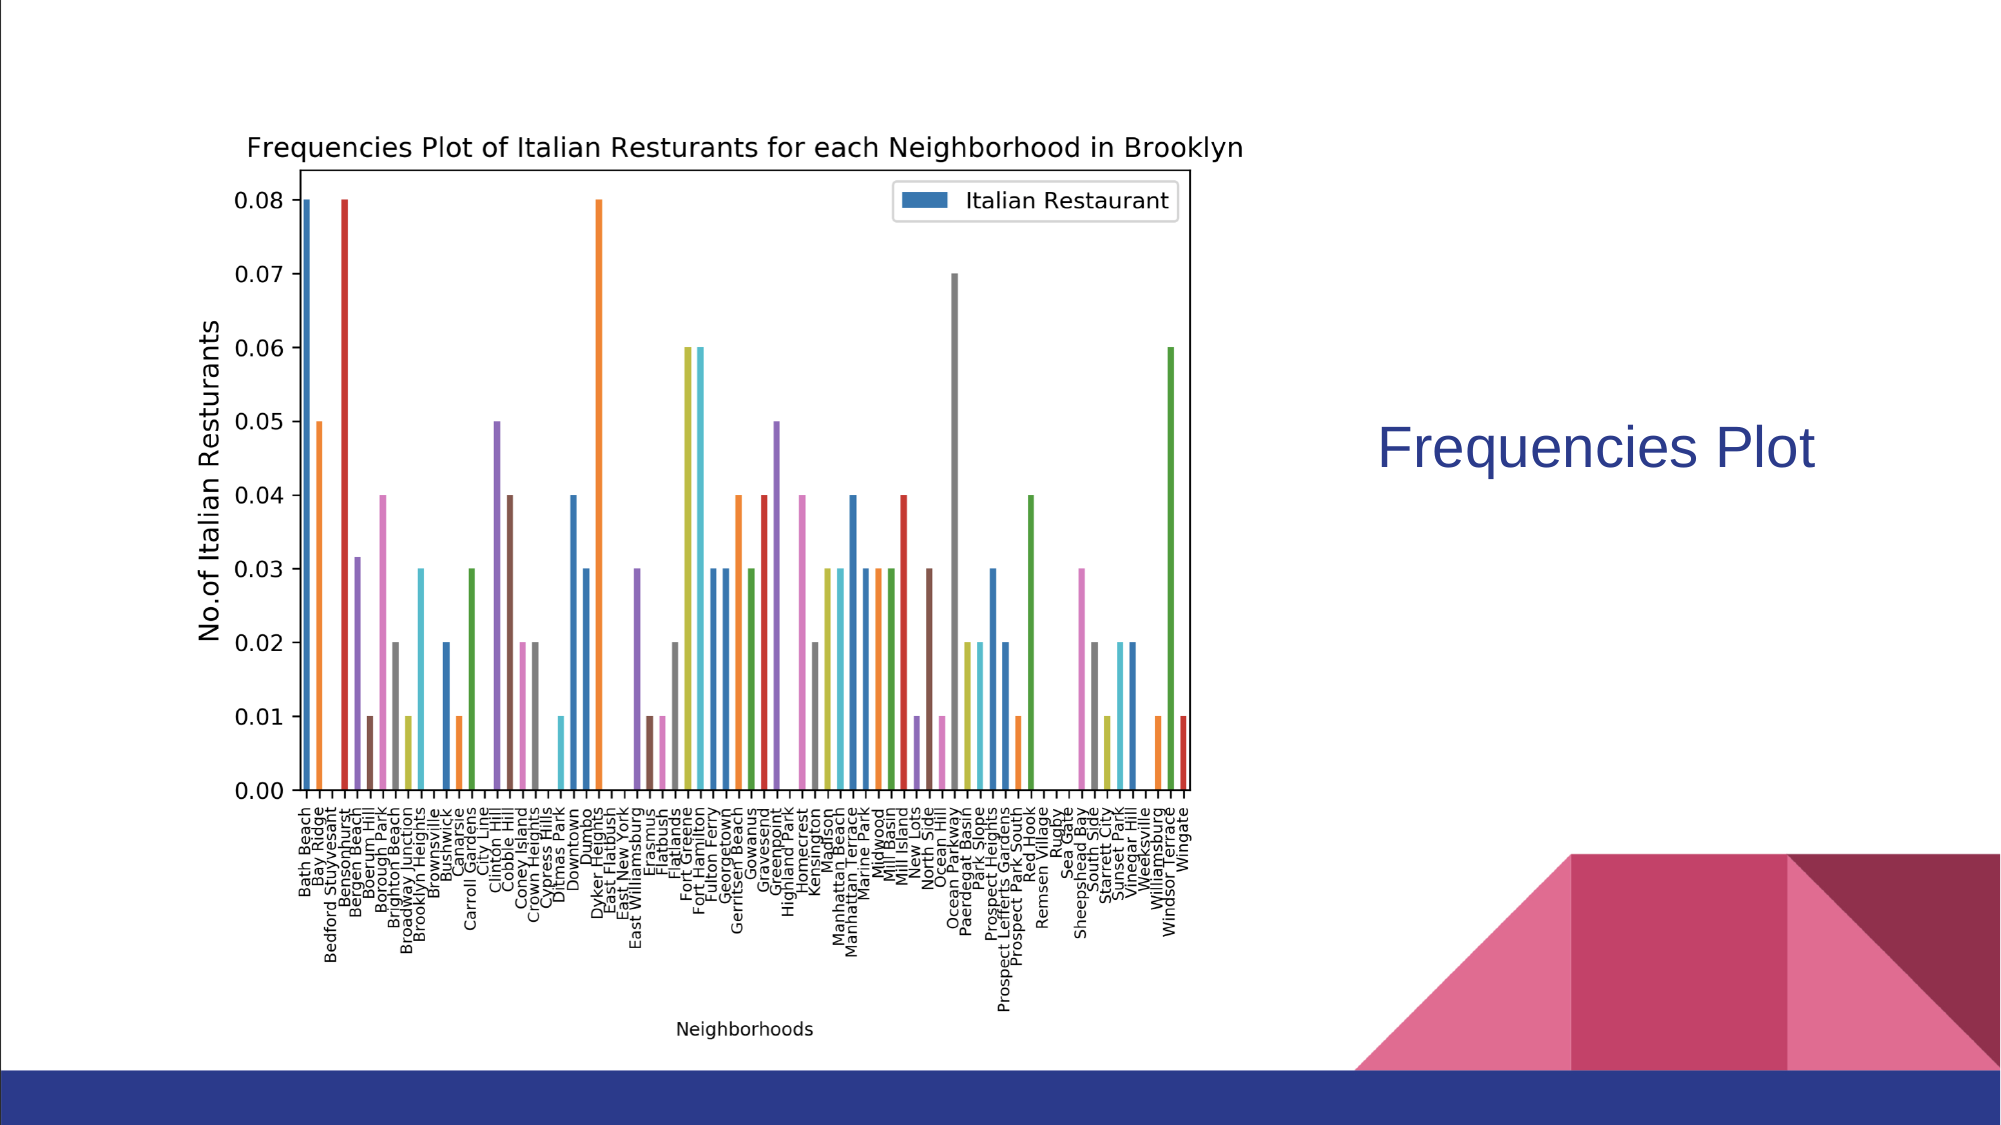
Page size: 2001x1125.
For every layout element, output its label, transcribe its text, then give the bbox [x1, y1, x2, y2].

title Frequencies Plot [1362, 339, 1853, 558]
picture [0, 0, 2001, 1125]
